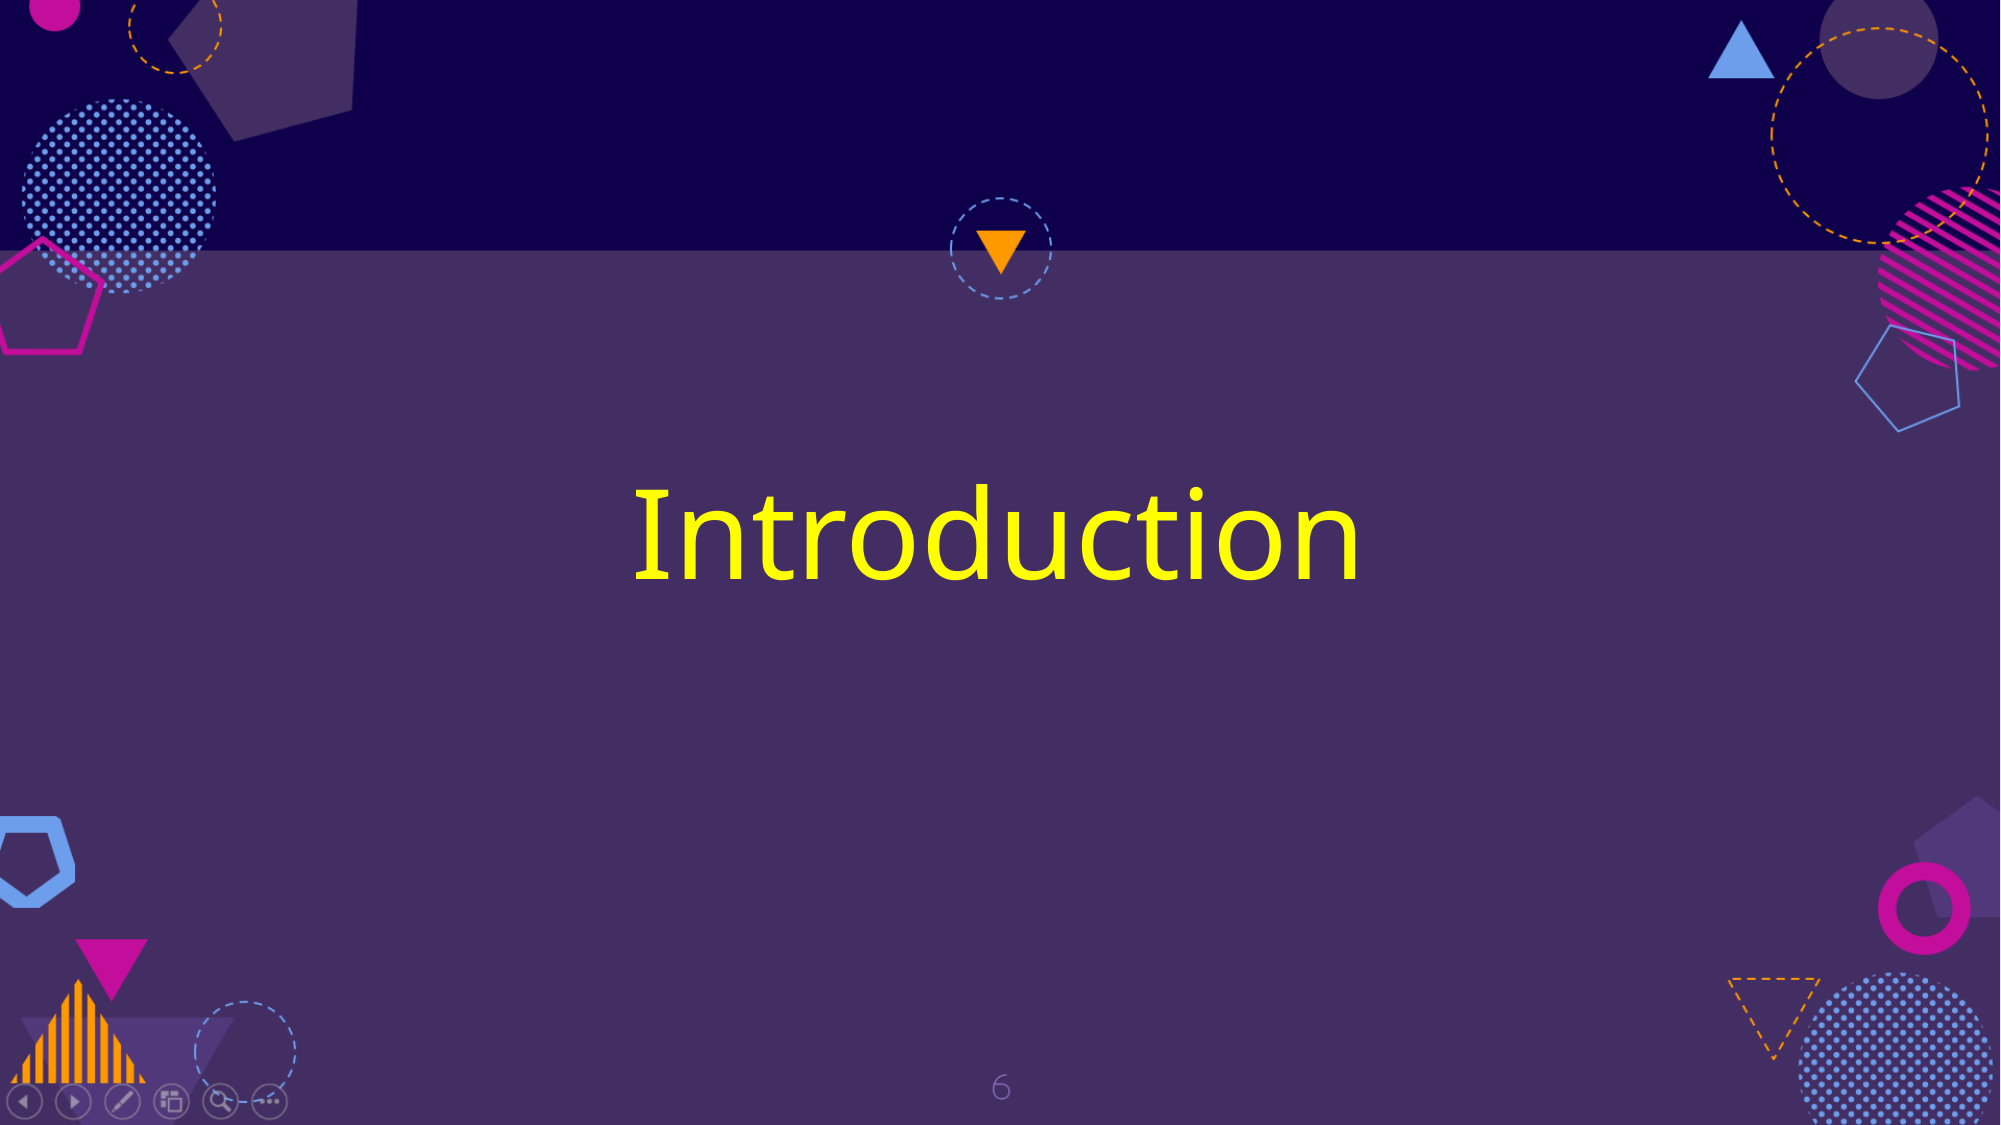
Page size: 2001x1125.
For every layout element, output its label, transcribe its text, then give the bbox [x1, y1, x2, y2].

picture [0, 0, 2001, 1125]
title Introduction [136, 403, 1862, 615]
